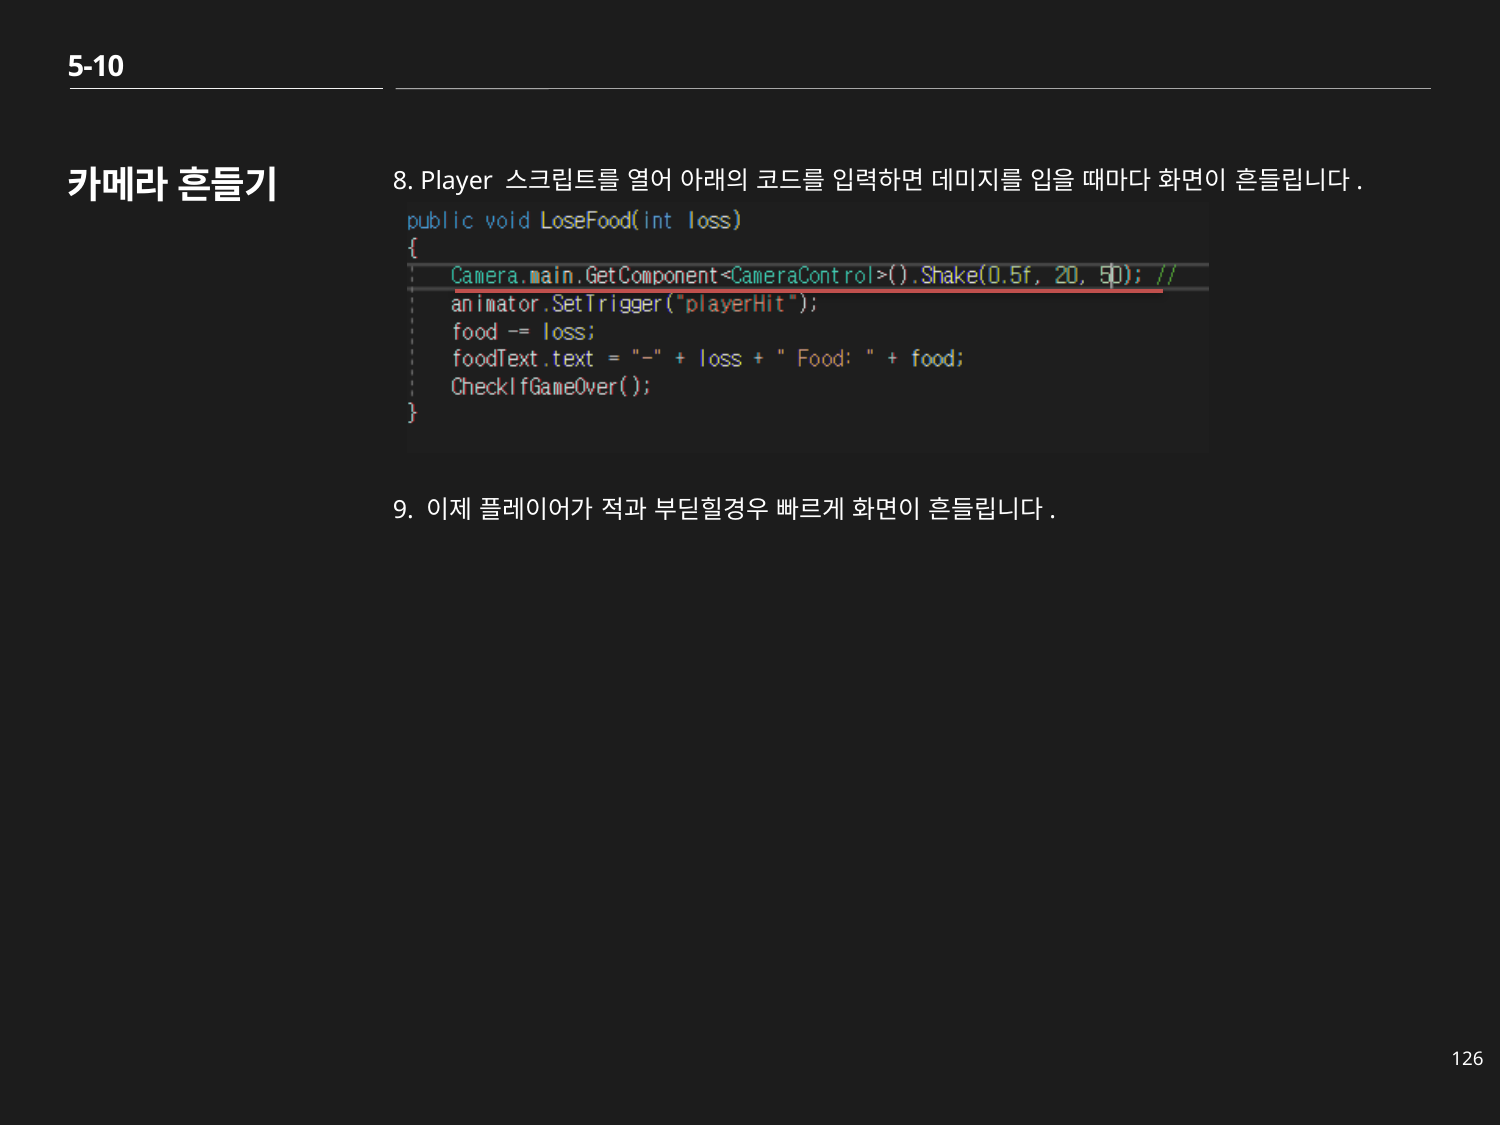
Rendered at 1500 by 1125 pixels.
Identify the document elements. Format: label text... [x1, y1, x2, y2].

text_box 5-10 [52, 39, 140, 90]
text_box 126 [1377, 1039, 1499, 1080]
title 카메라 흔들기 [52, 153, 384, 395]
text_box 8. Player 스크립트를 열어 아래의 코드를 입력하면 데미지를 입을 때마다 화면이 흔들립니다. 9. 이제 플레이어가 적과 부딛힐경우 빠르게 화면이 흔들립니다. [378, 157, 1378, 532]
picture [407, 202, 1210, 453]
